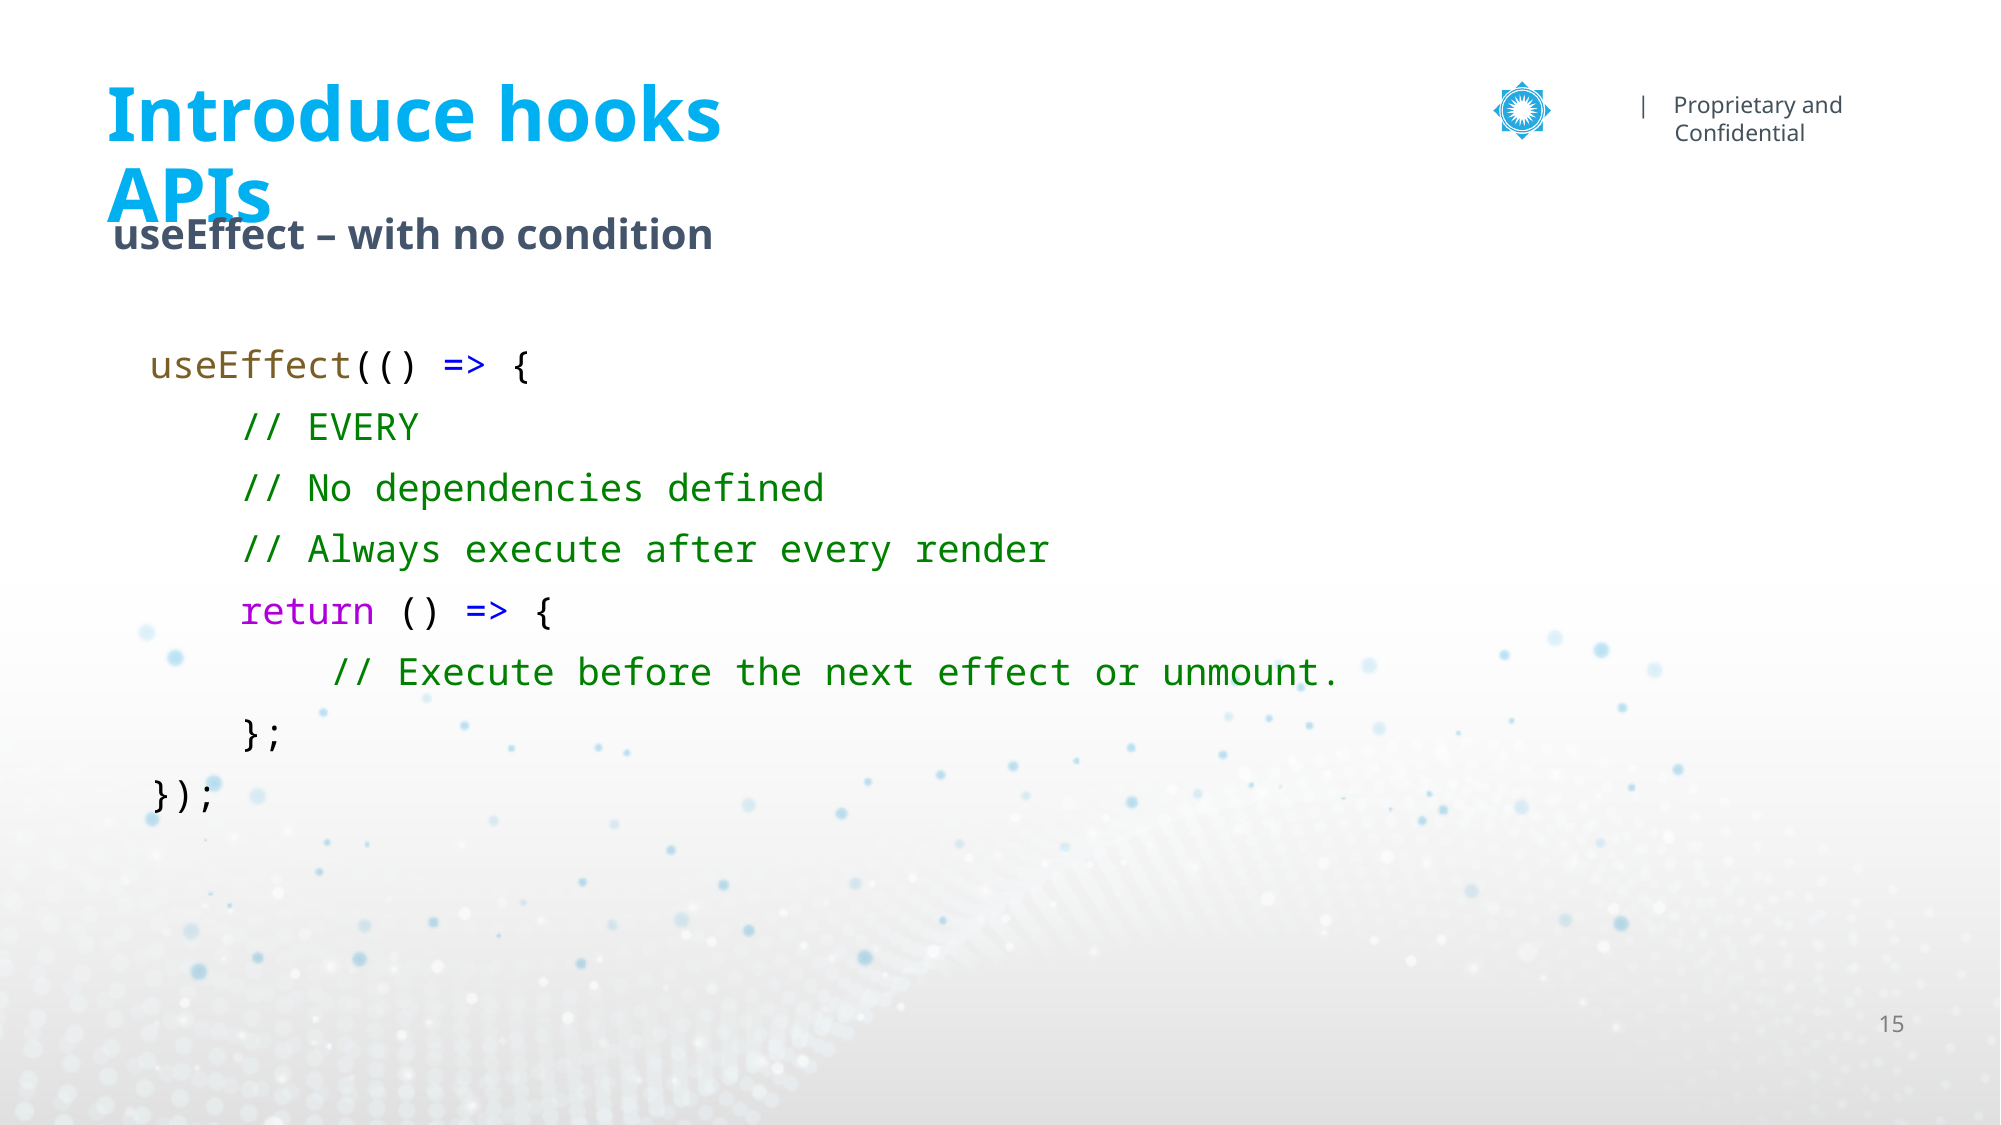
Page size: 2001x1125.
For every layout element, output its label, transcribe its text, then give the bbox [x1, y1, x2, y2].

list useEffect – with no condition [97, 205, 1449, 339]
title Introduce hooks APIs [92, 69, 858, 182]
text_box useEffect(() => { // EVERY // No dependencies defined // Always execute after every render return () => { // Execute before the next effect or unmount. }; }); [97, 339, 1903, 888]
picture [0, 0, 2000, 1125]
